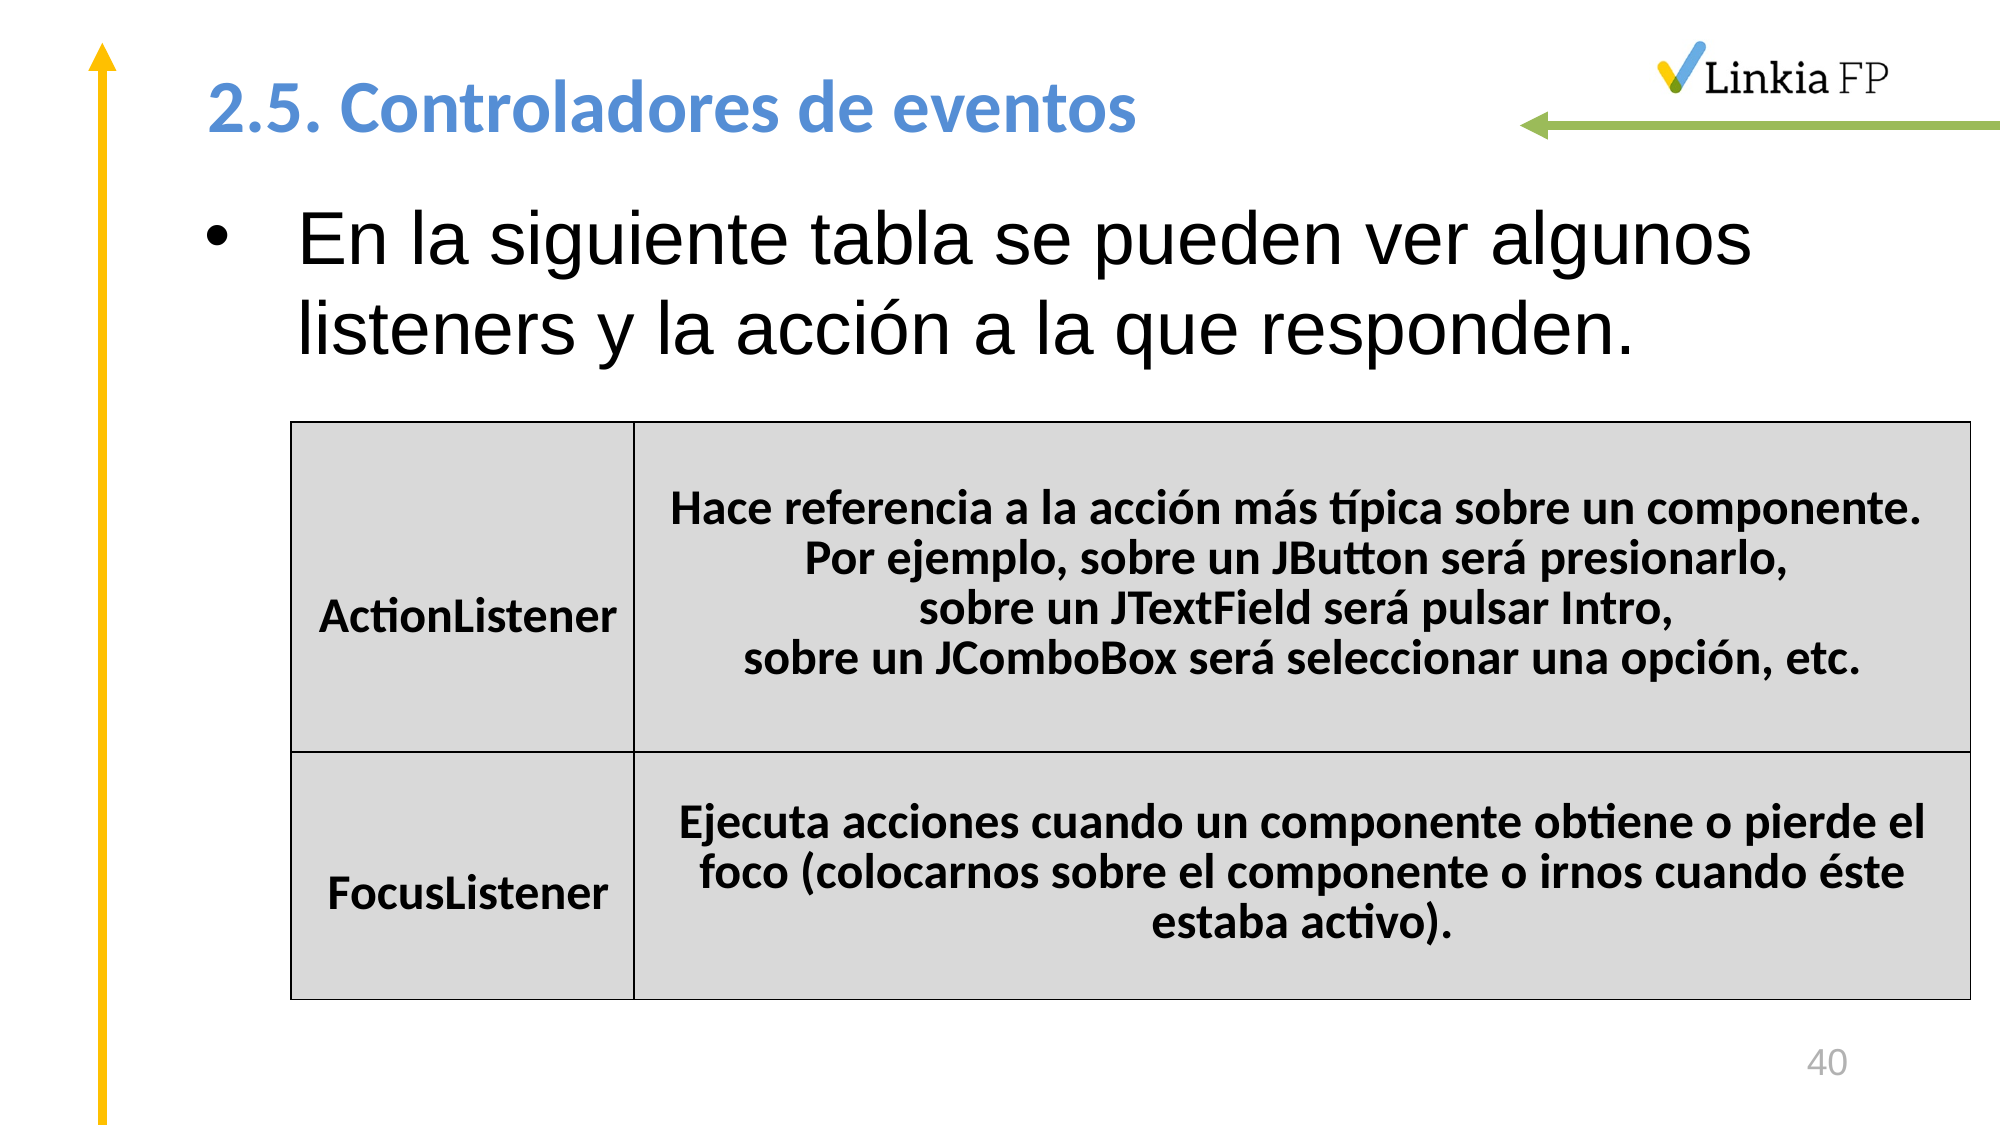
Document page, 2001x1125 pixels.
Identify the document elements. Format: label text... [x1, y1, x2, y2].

table_header ActionListener [292, 423, 633, 751]
table_cell FocusListener [292, 753, 633, 999]
slide_number 40 [1413, 1030, 1864, 1091]
table_cell Ejecuta acciones cuando un componente obtiene o pierde el foco (colocarnos sobre el componente o irnos cuando éste estaba activo). [635, 753, 1970, 999]
table_header Hace referencia a la acción más típica sobre un componente. Por ejemplo, sobre un JButton será presionarlo, sobre un JTextField será pulsar Intro, sobre un JComboBox será seleccionar una opción, etc. [635, 423, 1970, 751]
text_box En la siguiente tabla se pueden ver algunos listeners y la acción a la que responden. [189, 182, 1971, 378]
title 2.5. Controladores de eventos [192, 38, 2000, 167]
